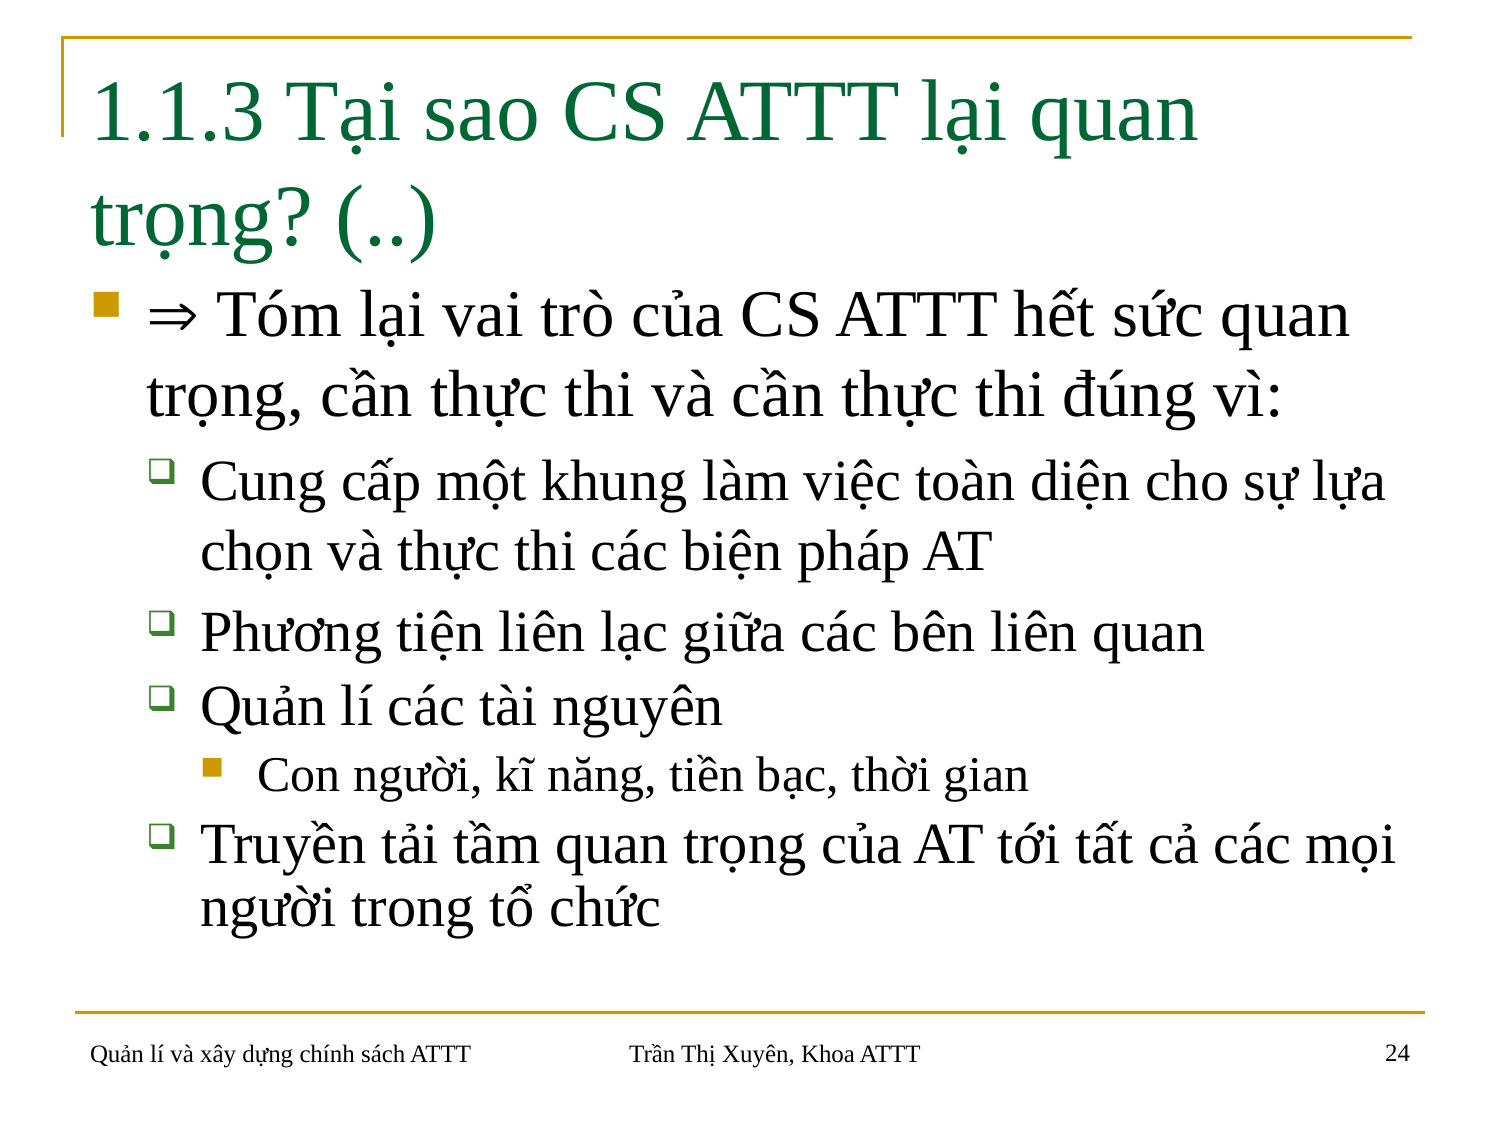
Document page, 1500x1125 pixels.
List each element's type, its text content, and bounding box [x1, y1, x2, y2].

slide_number 24 [1074, 999, 1425, 1075]
list  Tóm lại vai trò của CS ATTT hết sức quan trọng, cần thực thi và cần thực thi đúng vì: Cung cấp một khung làm việc toàn diện cho sự lựa chọn và thực thi các biện pháp AT Phương tiện liên lạc giữa các bên liên quan Quản lí các tài nguyên Con người, kĩ năng, tiền bạc, thời gian Truyền tải tầm quan trọng của AT tới tất cả các mọi người trong tổ chức [75, 262, 1425, 1006]
slide_number Quản lí và xây dựng chính sách ATTT [75, 999, 500, 1075]
footer Trần Thị Xuyên, Khoa ATTT [562, 999, 988, 1075]
title 1.1.3 Tại sao CS ATTT lại quan trọng? (..) [75, 45, 1425, 233]
